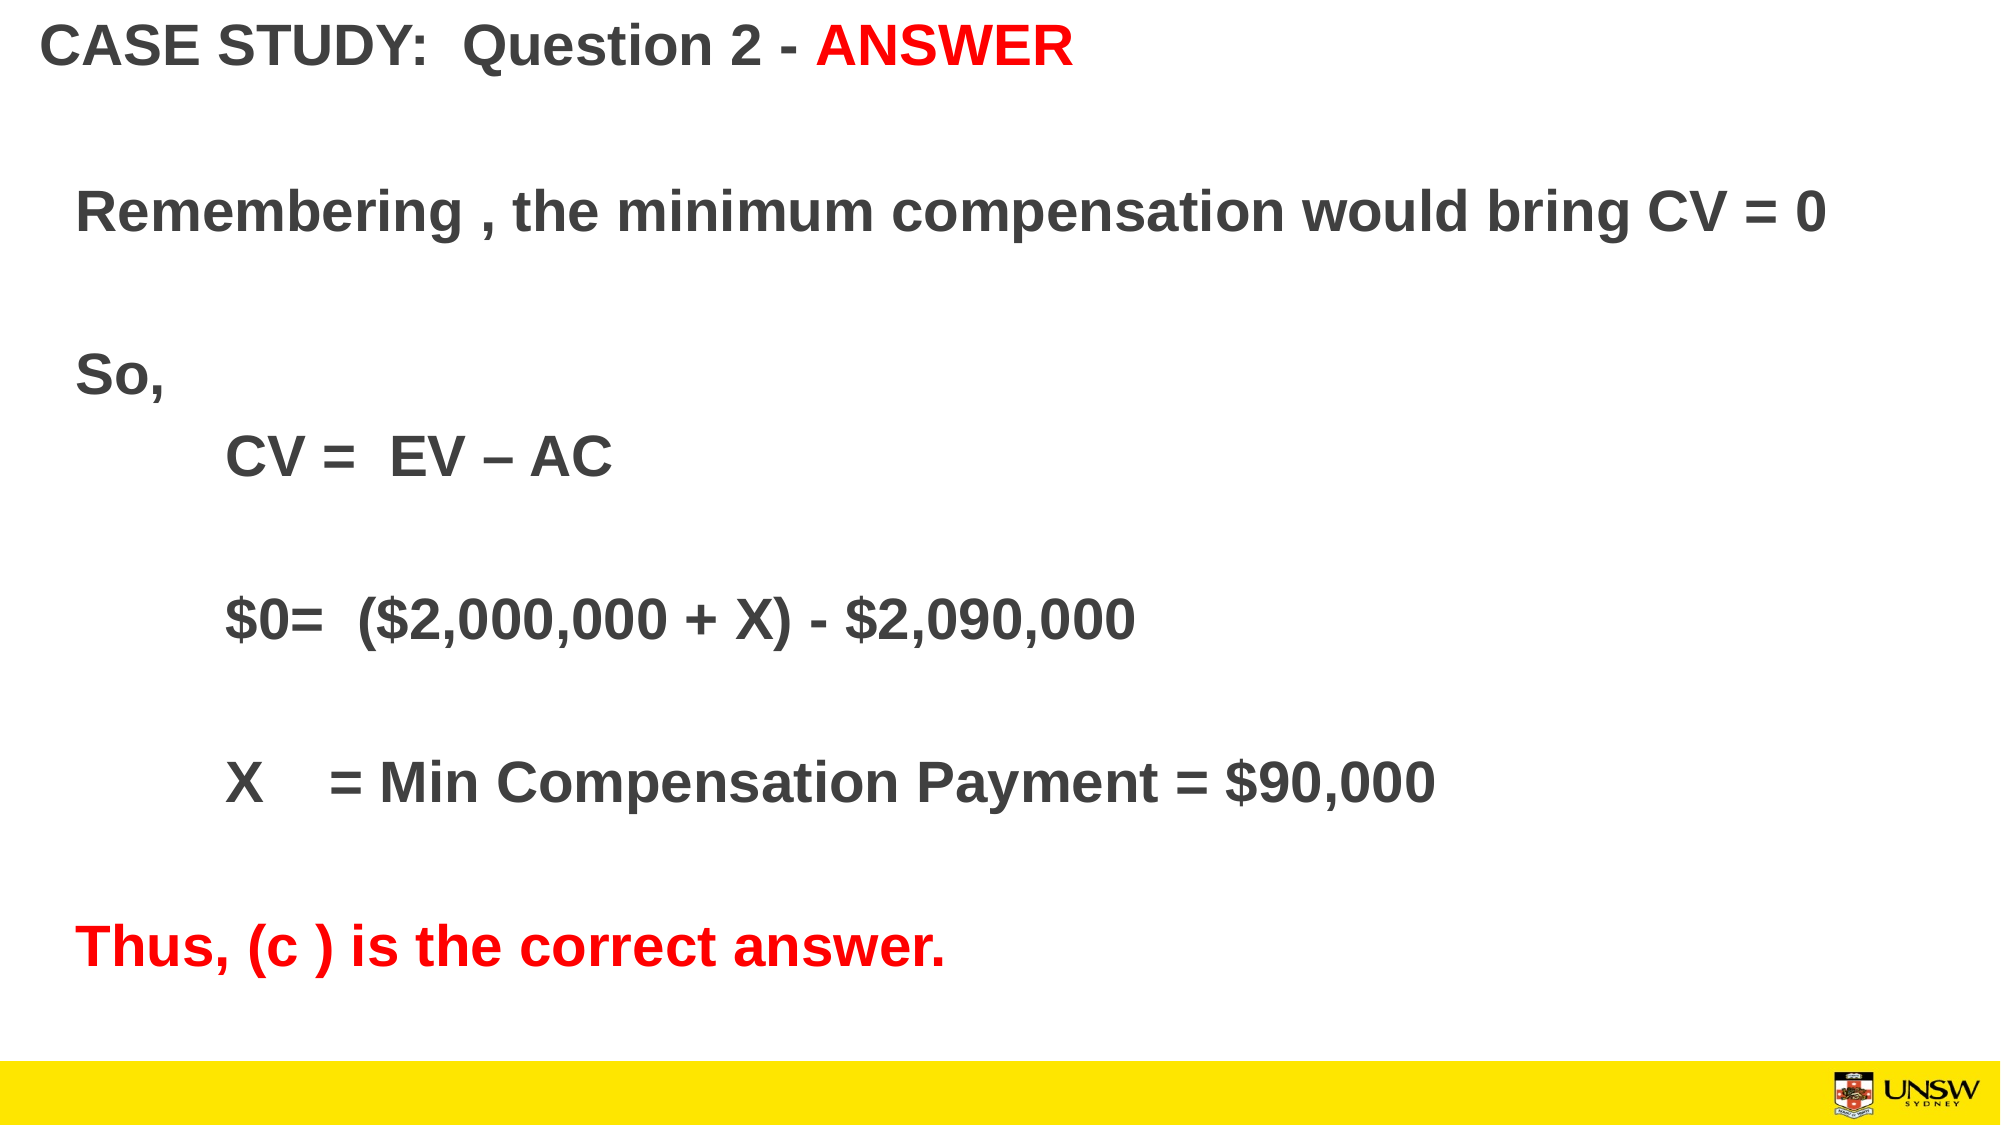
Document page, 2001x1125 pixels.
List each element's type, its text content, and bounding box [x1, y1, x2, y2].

picture [0, 1061, 2001, 1125]
text_box Remembering , the minimum compensation would bring CV = 0 So, CV = EV – AC $0= ($2,000,000 + X) - $2,090,000 X = Min Compensation Payment = $90,000 Thus, (c ) is the correct answer. [61, 83, 1982, 1067]
title CASE STUDY: Question 2 - ANSWER [39, 7, 1961, 79]
